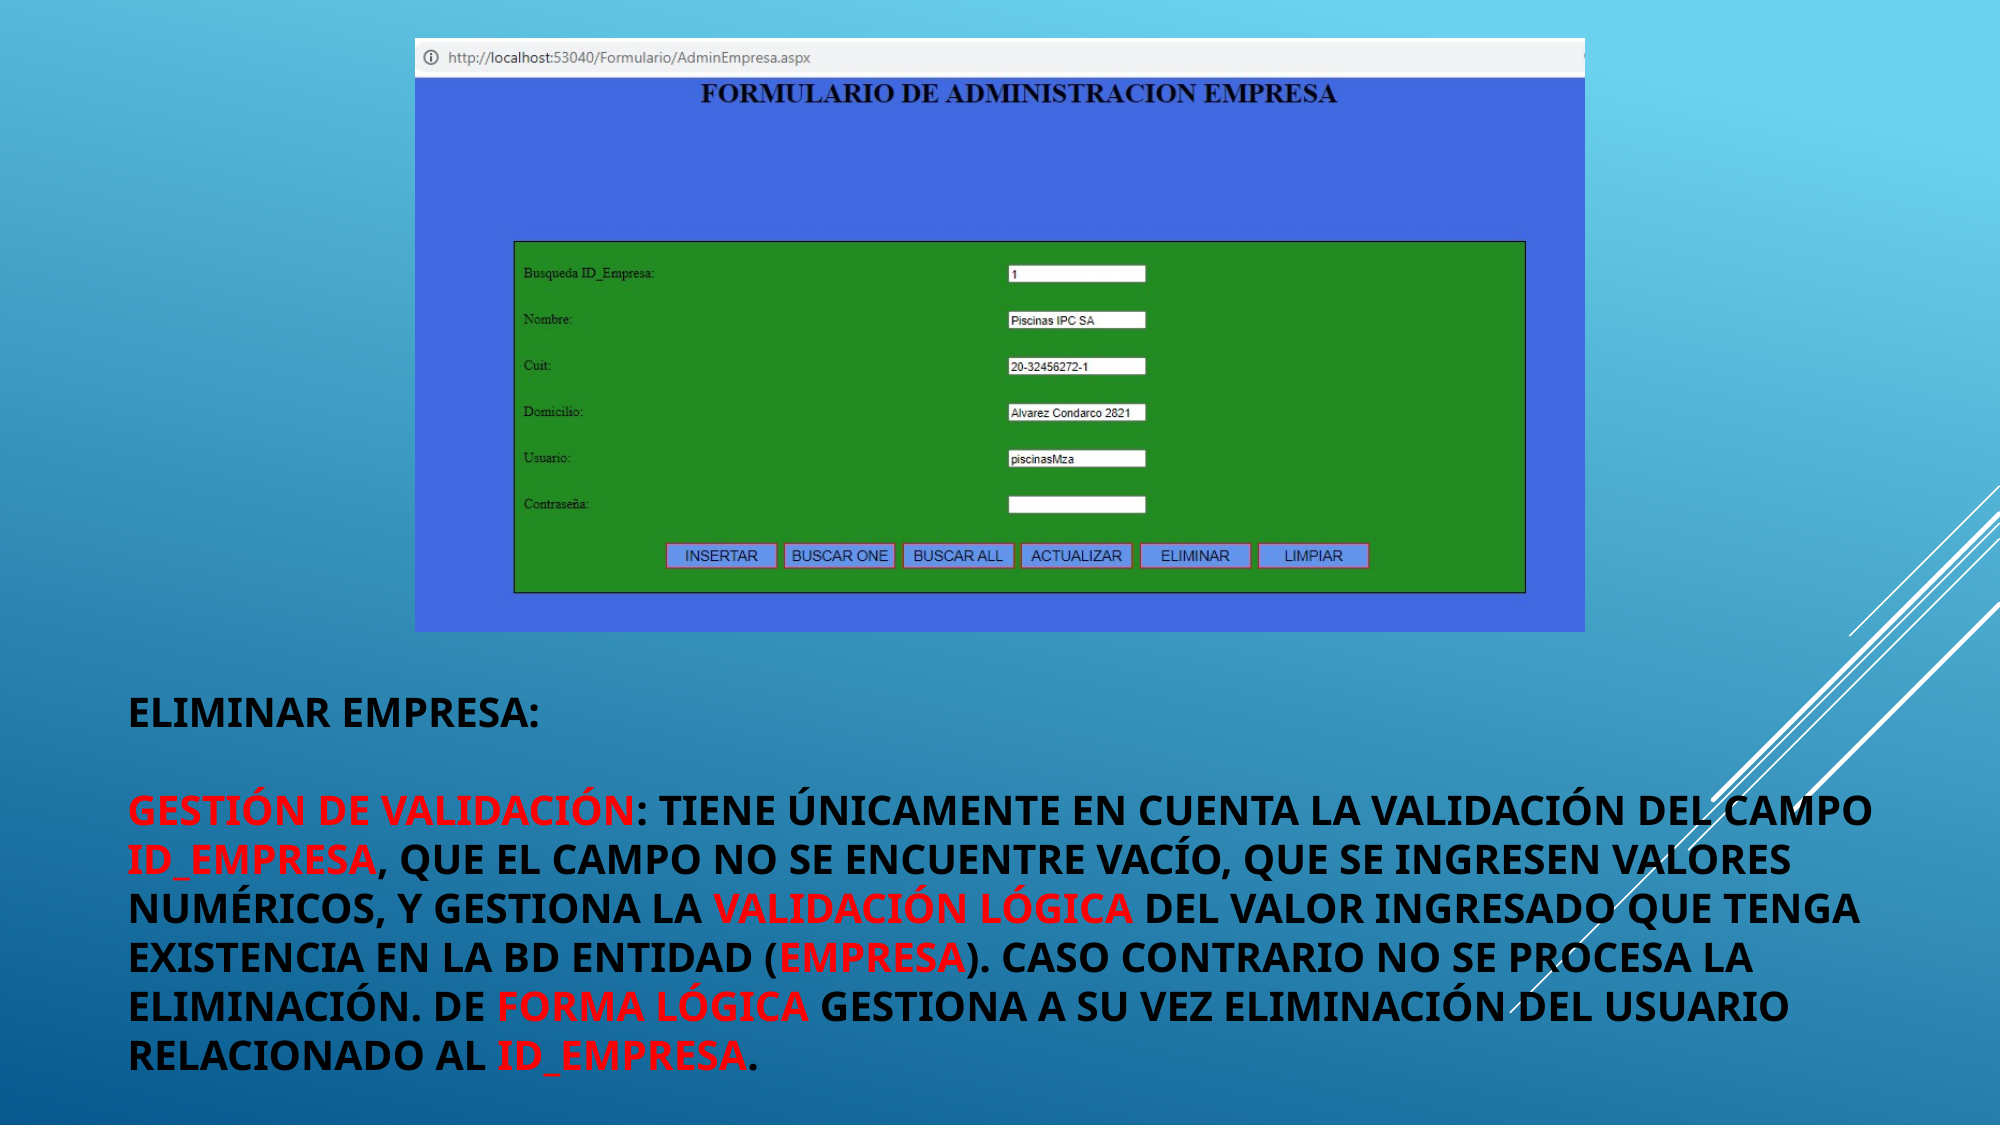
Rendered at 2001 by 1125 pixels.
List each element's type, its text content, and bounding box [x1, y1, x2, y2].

title eliminar empresa: gestión de validación: tiene únicamente en cuenta la validación del campo id_empresa, que el campo no se encuentre vacío, que se ingresen valores numéricos, y gestiona la validación lógica del valor ingresado que tenga existencia en la bd entidad (empresa). Caso contrario no se procesa la eliminación. De forma lógica gestiona a su vez eliminación del usuario relacionado al id_empresa. [112, 678, 1934, 1087]
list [414, 38, 1586, 632]
